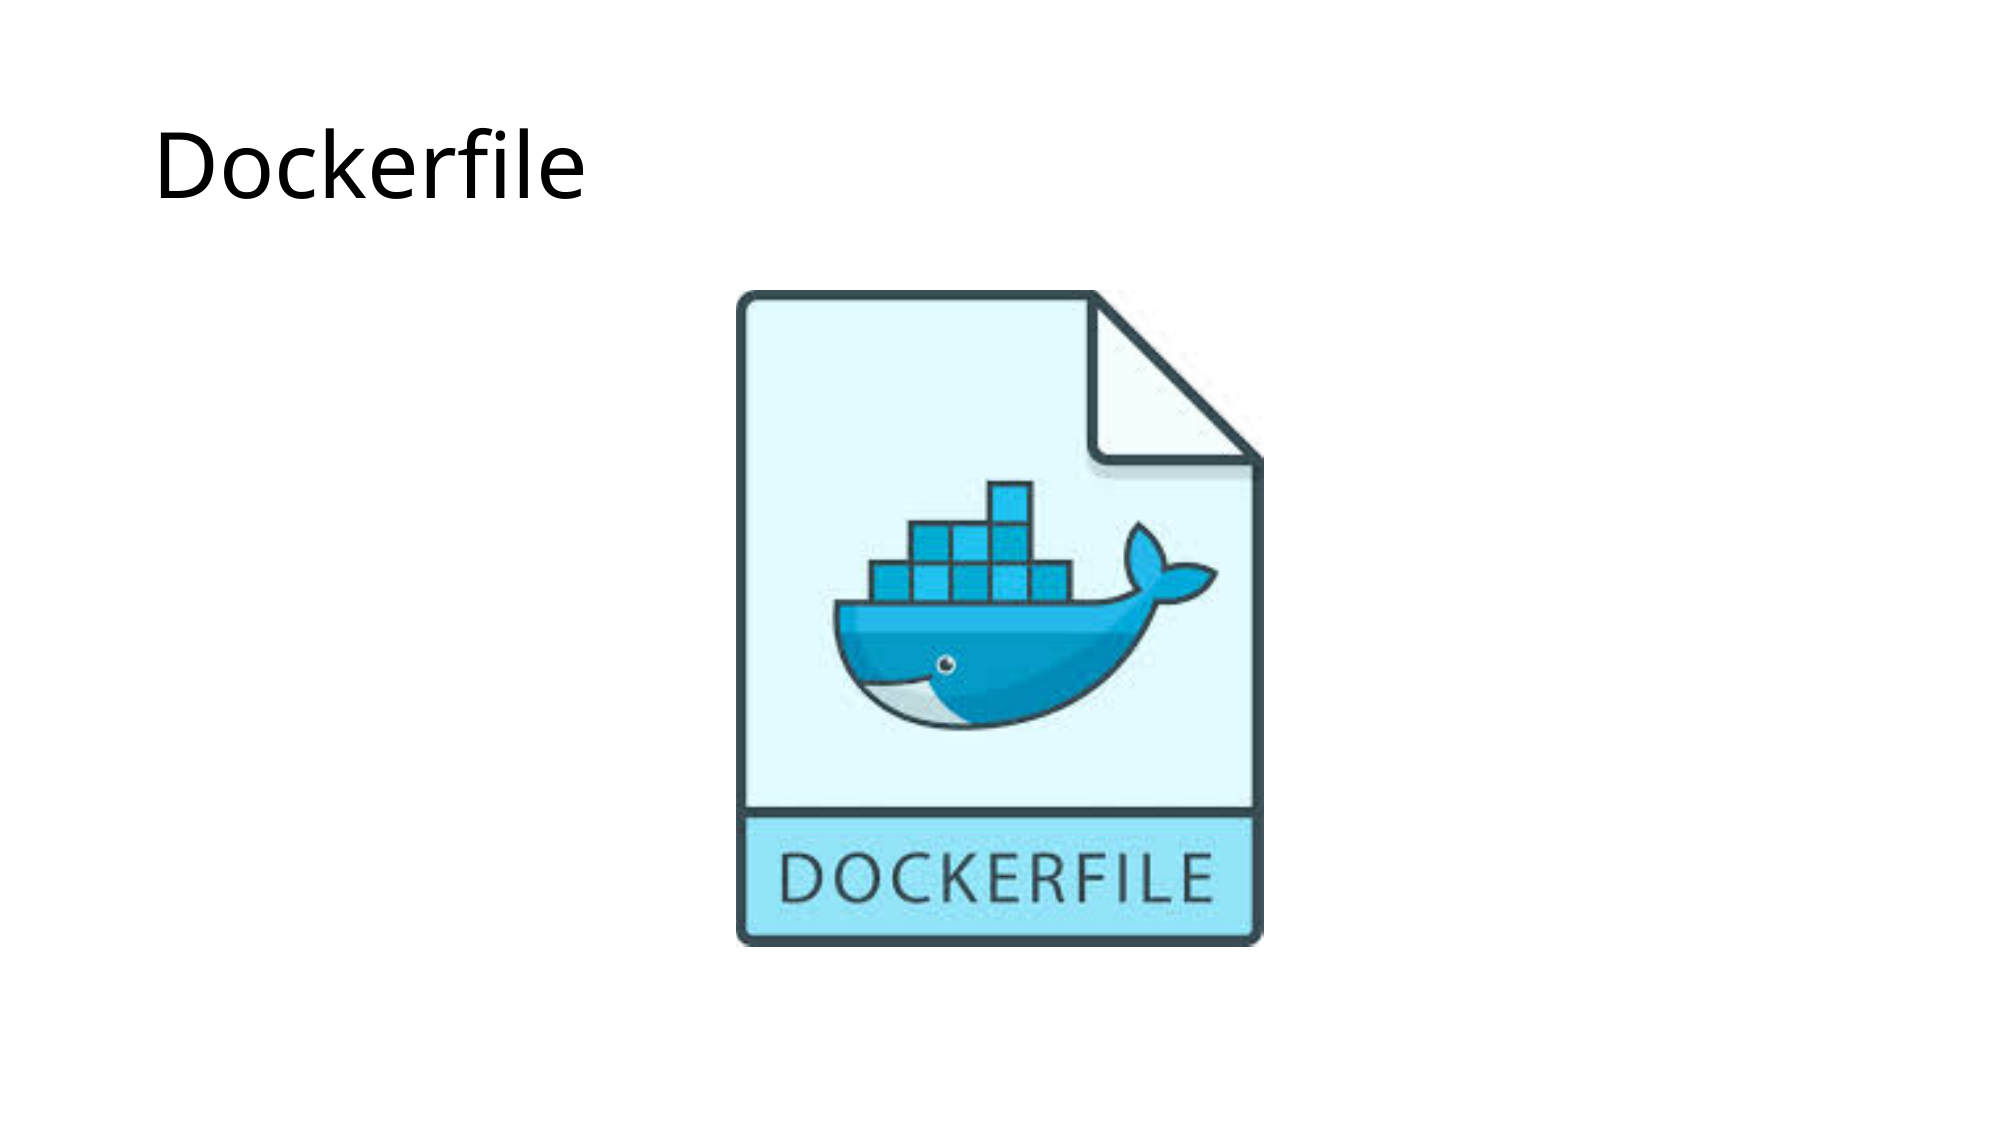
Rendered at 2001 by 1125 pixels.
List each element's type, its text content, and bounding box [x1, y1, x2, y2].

picture [736, 290, 1264, 947]
title Dockerfile [137, 59, 1863, 278]
